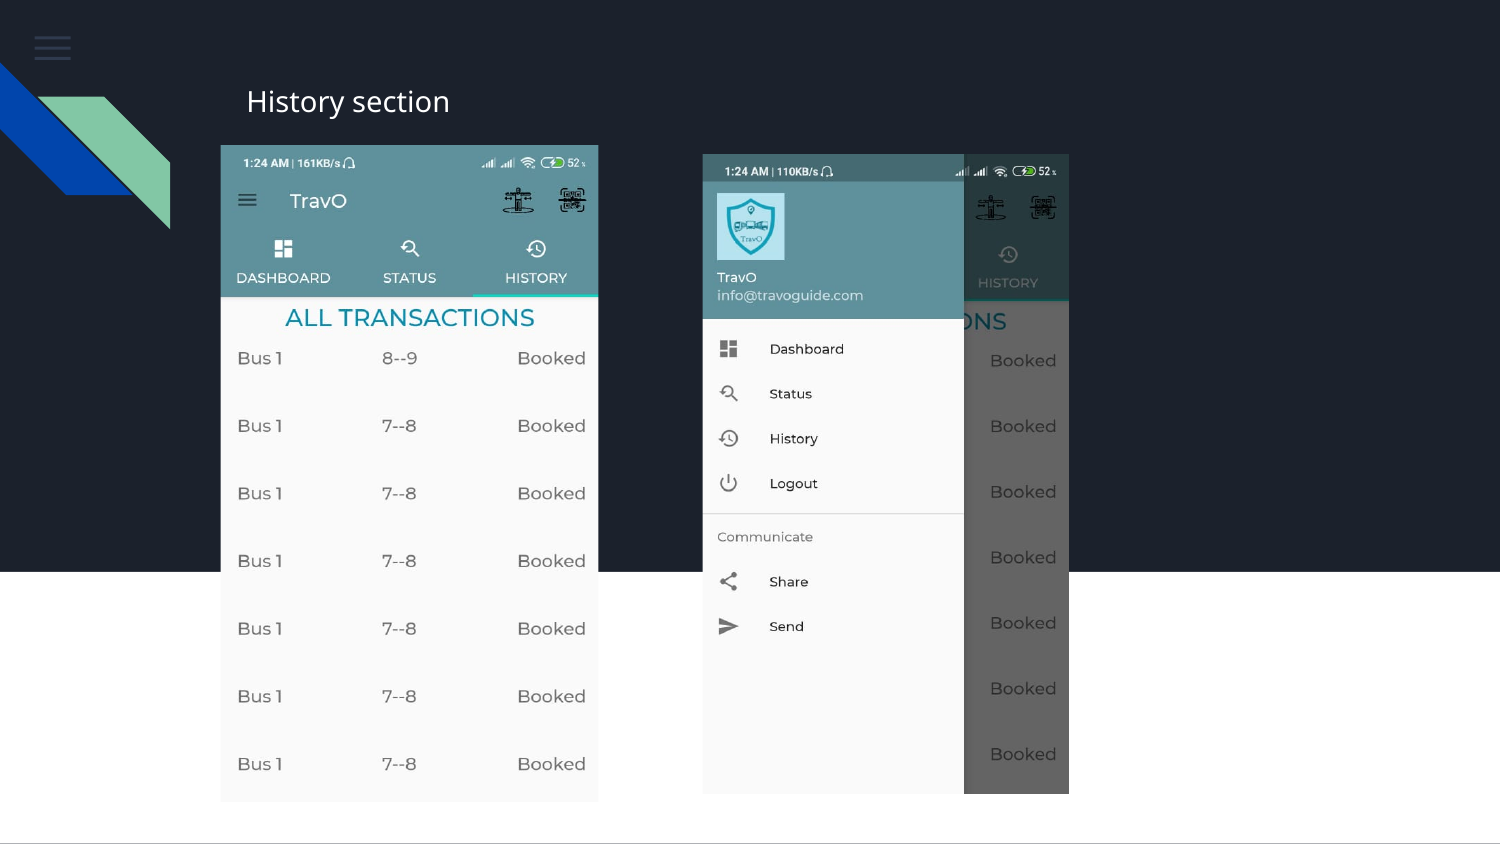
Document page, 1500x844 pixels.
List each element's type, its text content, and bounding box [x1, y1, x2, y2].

text_box History section [231, 68, 588, 126]
picture [220, 145, 599, 802]
picture [702, 154, 1070, 794]
